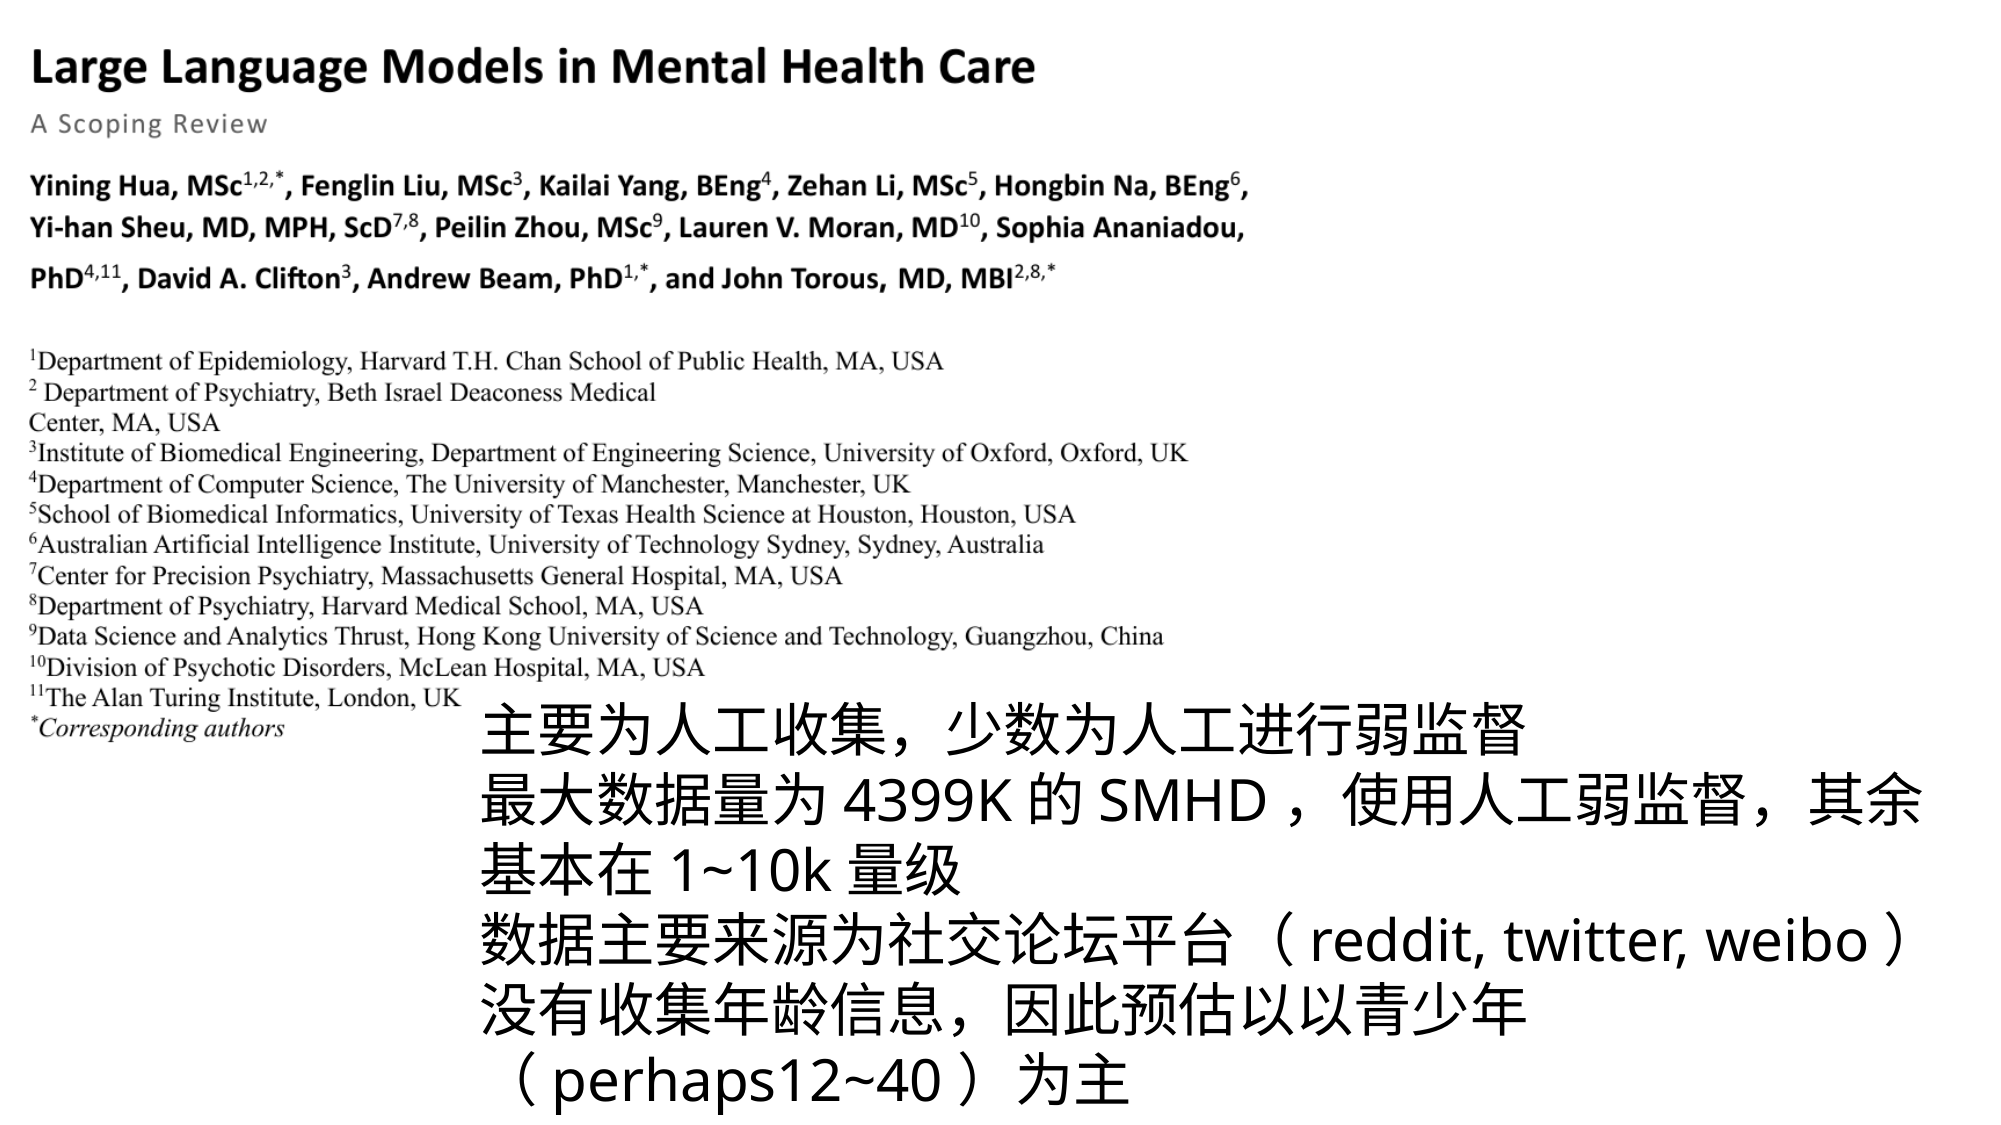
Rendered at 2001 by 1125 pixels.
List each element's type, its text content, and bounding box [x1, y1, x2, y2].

text_box 主要为人工收集，少数为人工进行弱监督 最大数据量为4399K的SMHD，使用人工弱监督，其余基本在1~10k量级 数据主要来源为社交论坛平台（reddit, twitter, weibo） 没有收集年龄信息，因此预估以以青少年（perhaps12~40）为主 [464, 685, 1989, 1121]
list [26, 33, 1258, 749]
